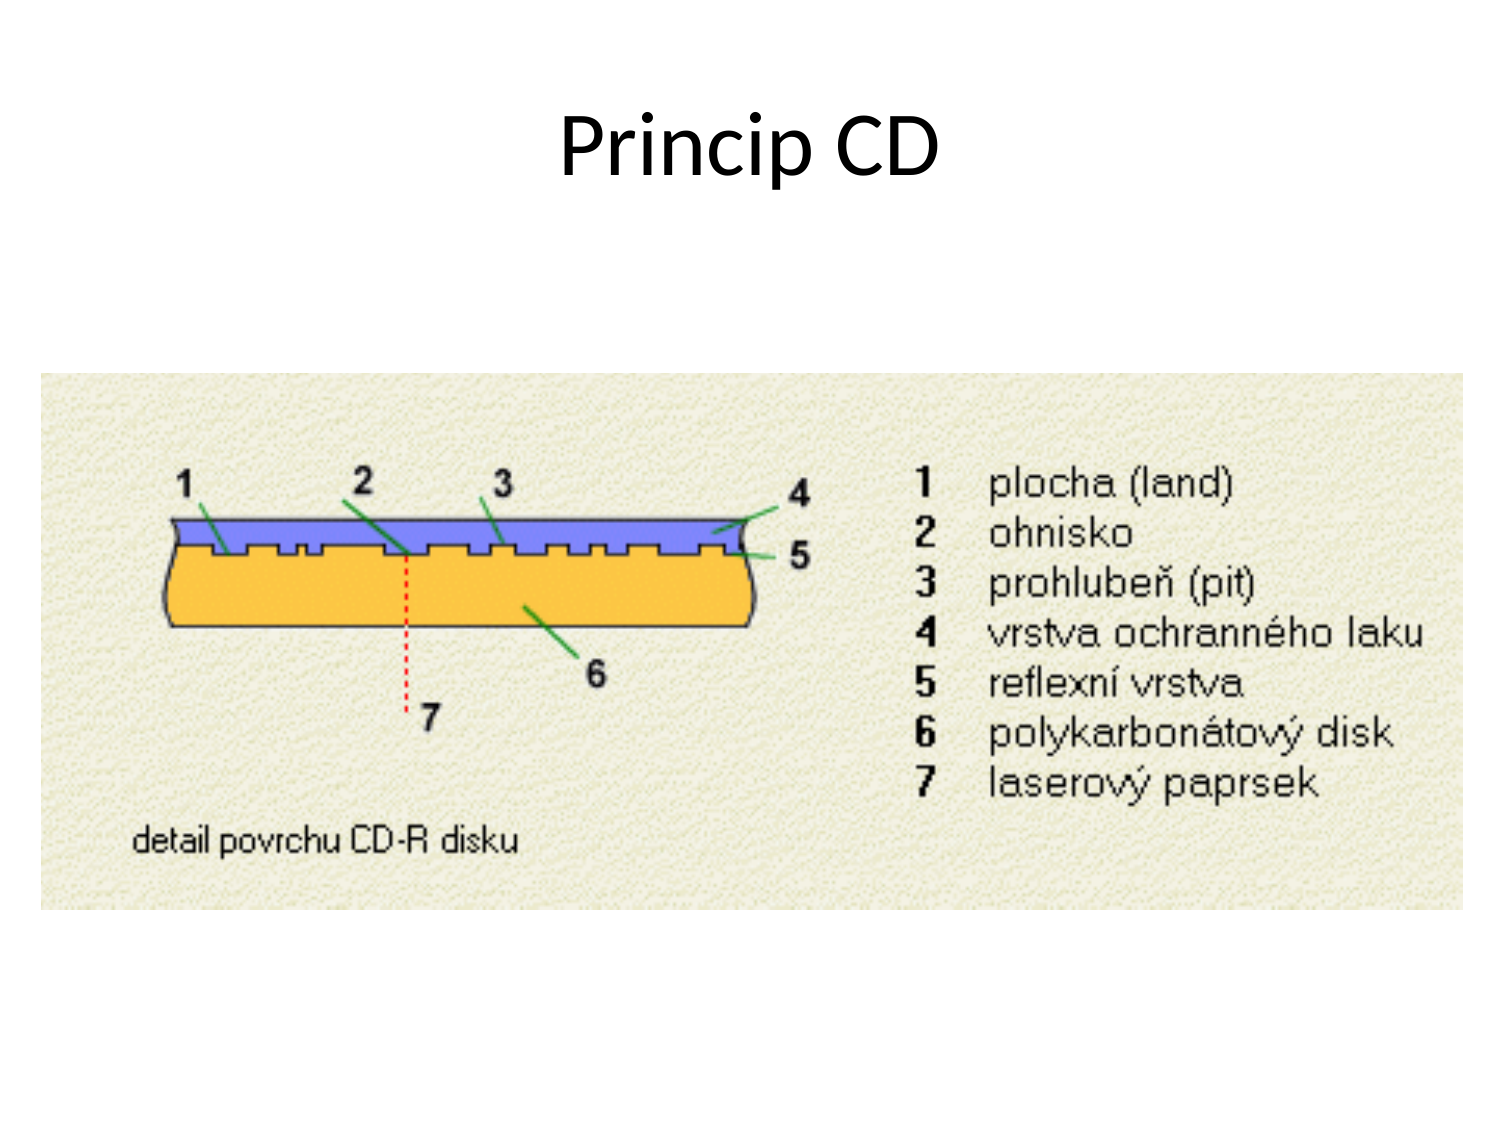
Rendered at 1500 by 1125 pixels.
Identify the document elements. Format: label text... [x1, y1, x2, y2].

title Princip CD [75, 45, 1425, 233]
picture [40, 373, 1463, 910]
